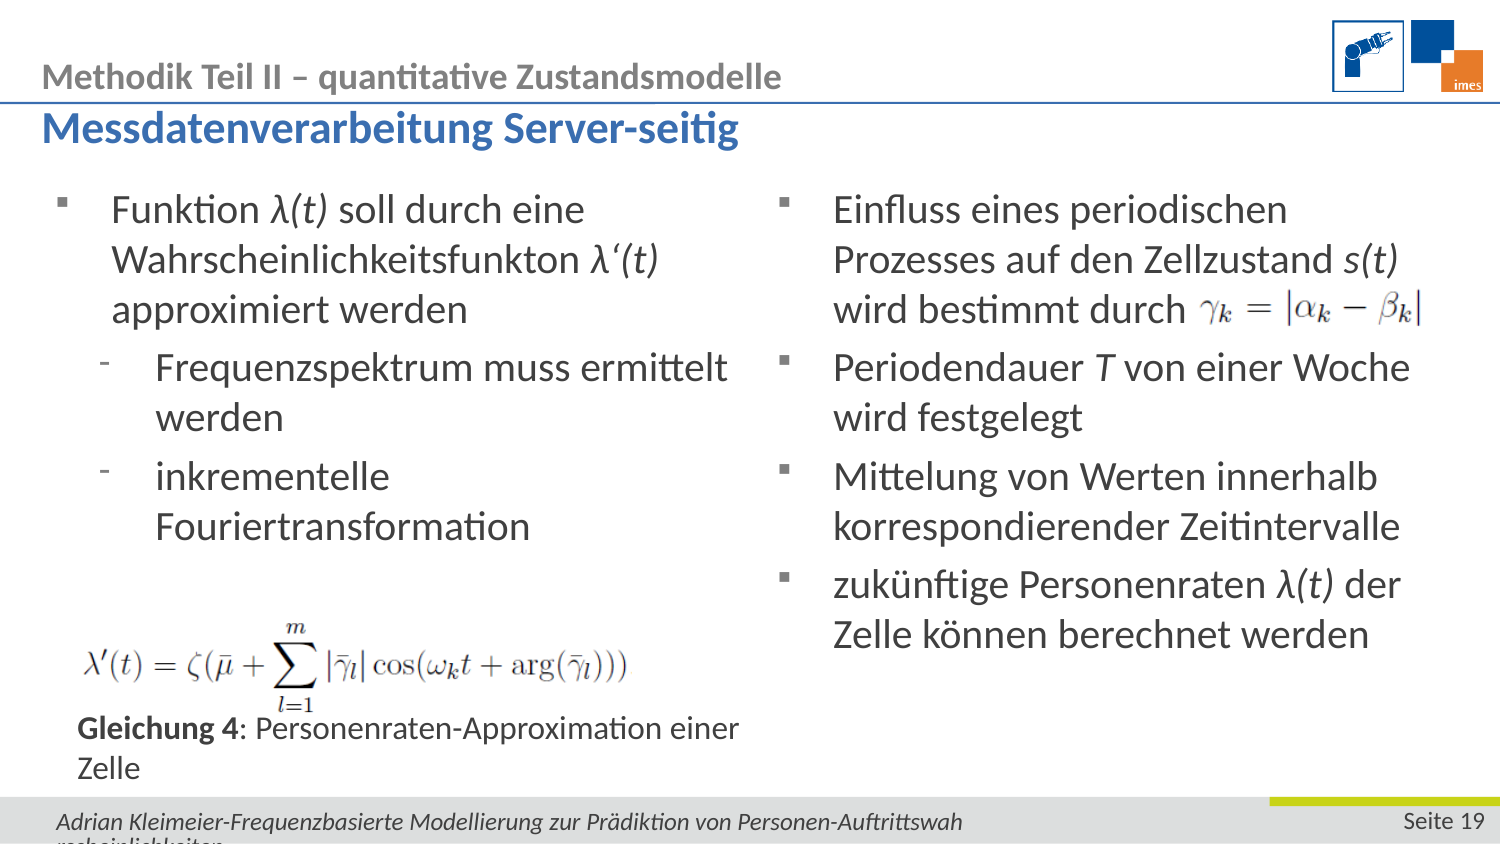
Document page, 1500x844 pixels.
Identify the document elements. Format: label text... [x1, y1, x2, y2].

picture [76, 621, 633, 720]
picture [1196, 284, 1428, 336]
text_box Einfluss eines periodischen Prozesses auf den Zellzustand s(t) wird bestimmt durch Periodendauer T von einer Woche wird festgelegt Mittelung von Werten innerhalb korrespondierender Zeitintervalle zukünftige Personenraten λ(t) der Zelle können berechnet werden [761, 174, 1471, 721]
picture [1411, 20, 1483, 92]
picture [1332, 20, 1404, 92]
title Messdatenverarbeitung Server-seitig [41, 103, 1223, 162]
footer Adrian Kleimeier-Frequenzbasierte Modellierung zur Prädiktion von Personen-Auftrittswahrscheinlichkeiten [41, 796, 988, 844]
list Funktion λ(t) soll durch eine Wahrscheinlichkeitsfunkton λ‘(t) approximiert werden Frequenzspektrum muss ermittelt werden inkrementelle Fouriertransformation [39, 174, 749, 722]
text_box Gleichung 4: Personenraten-Approximation einer Zelle [62, 698, 818, 794]
list Methodik Teil II – quantitative Zustandsmodelle [41, 43, 1223, 103]
